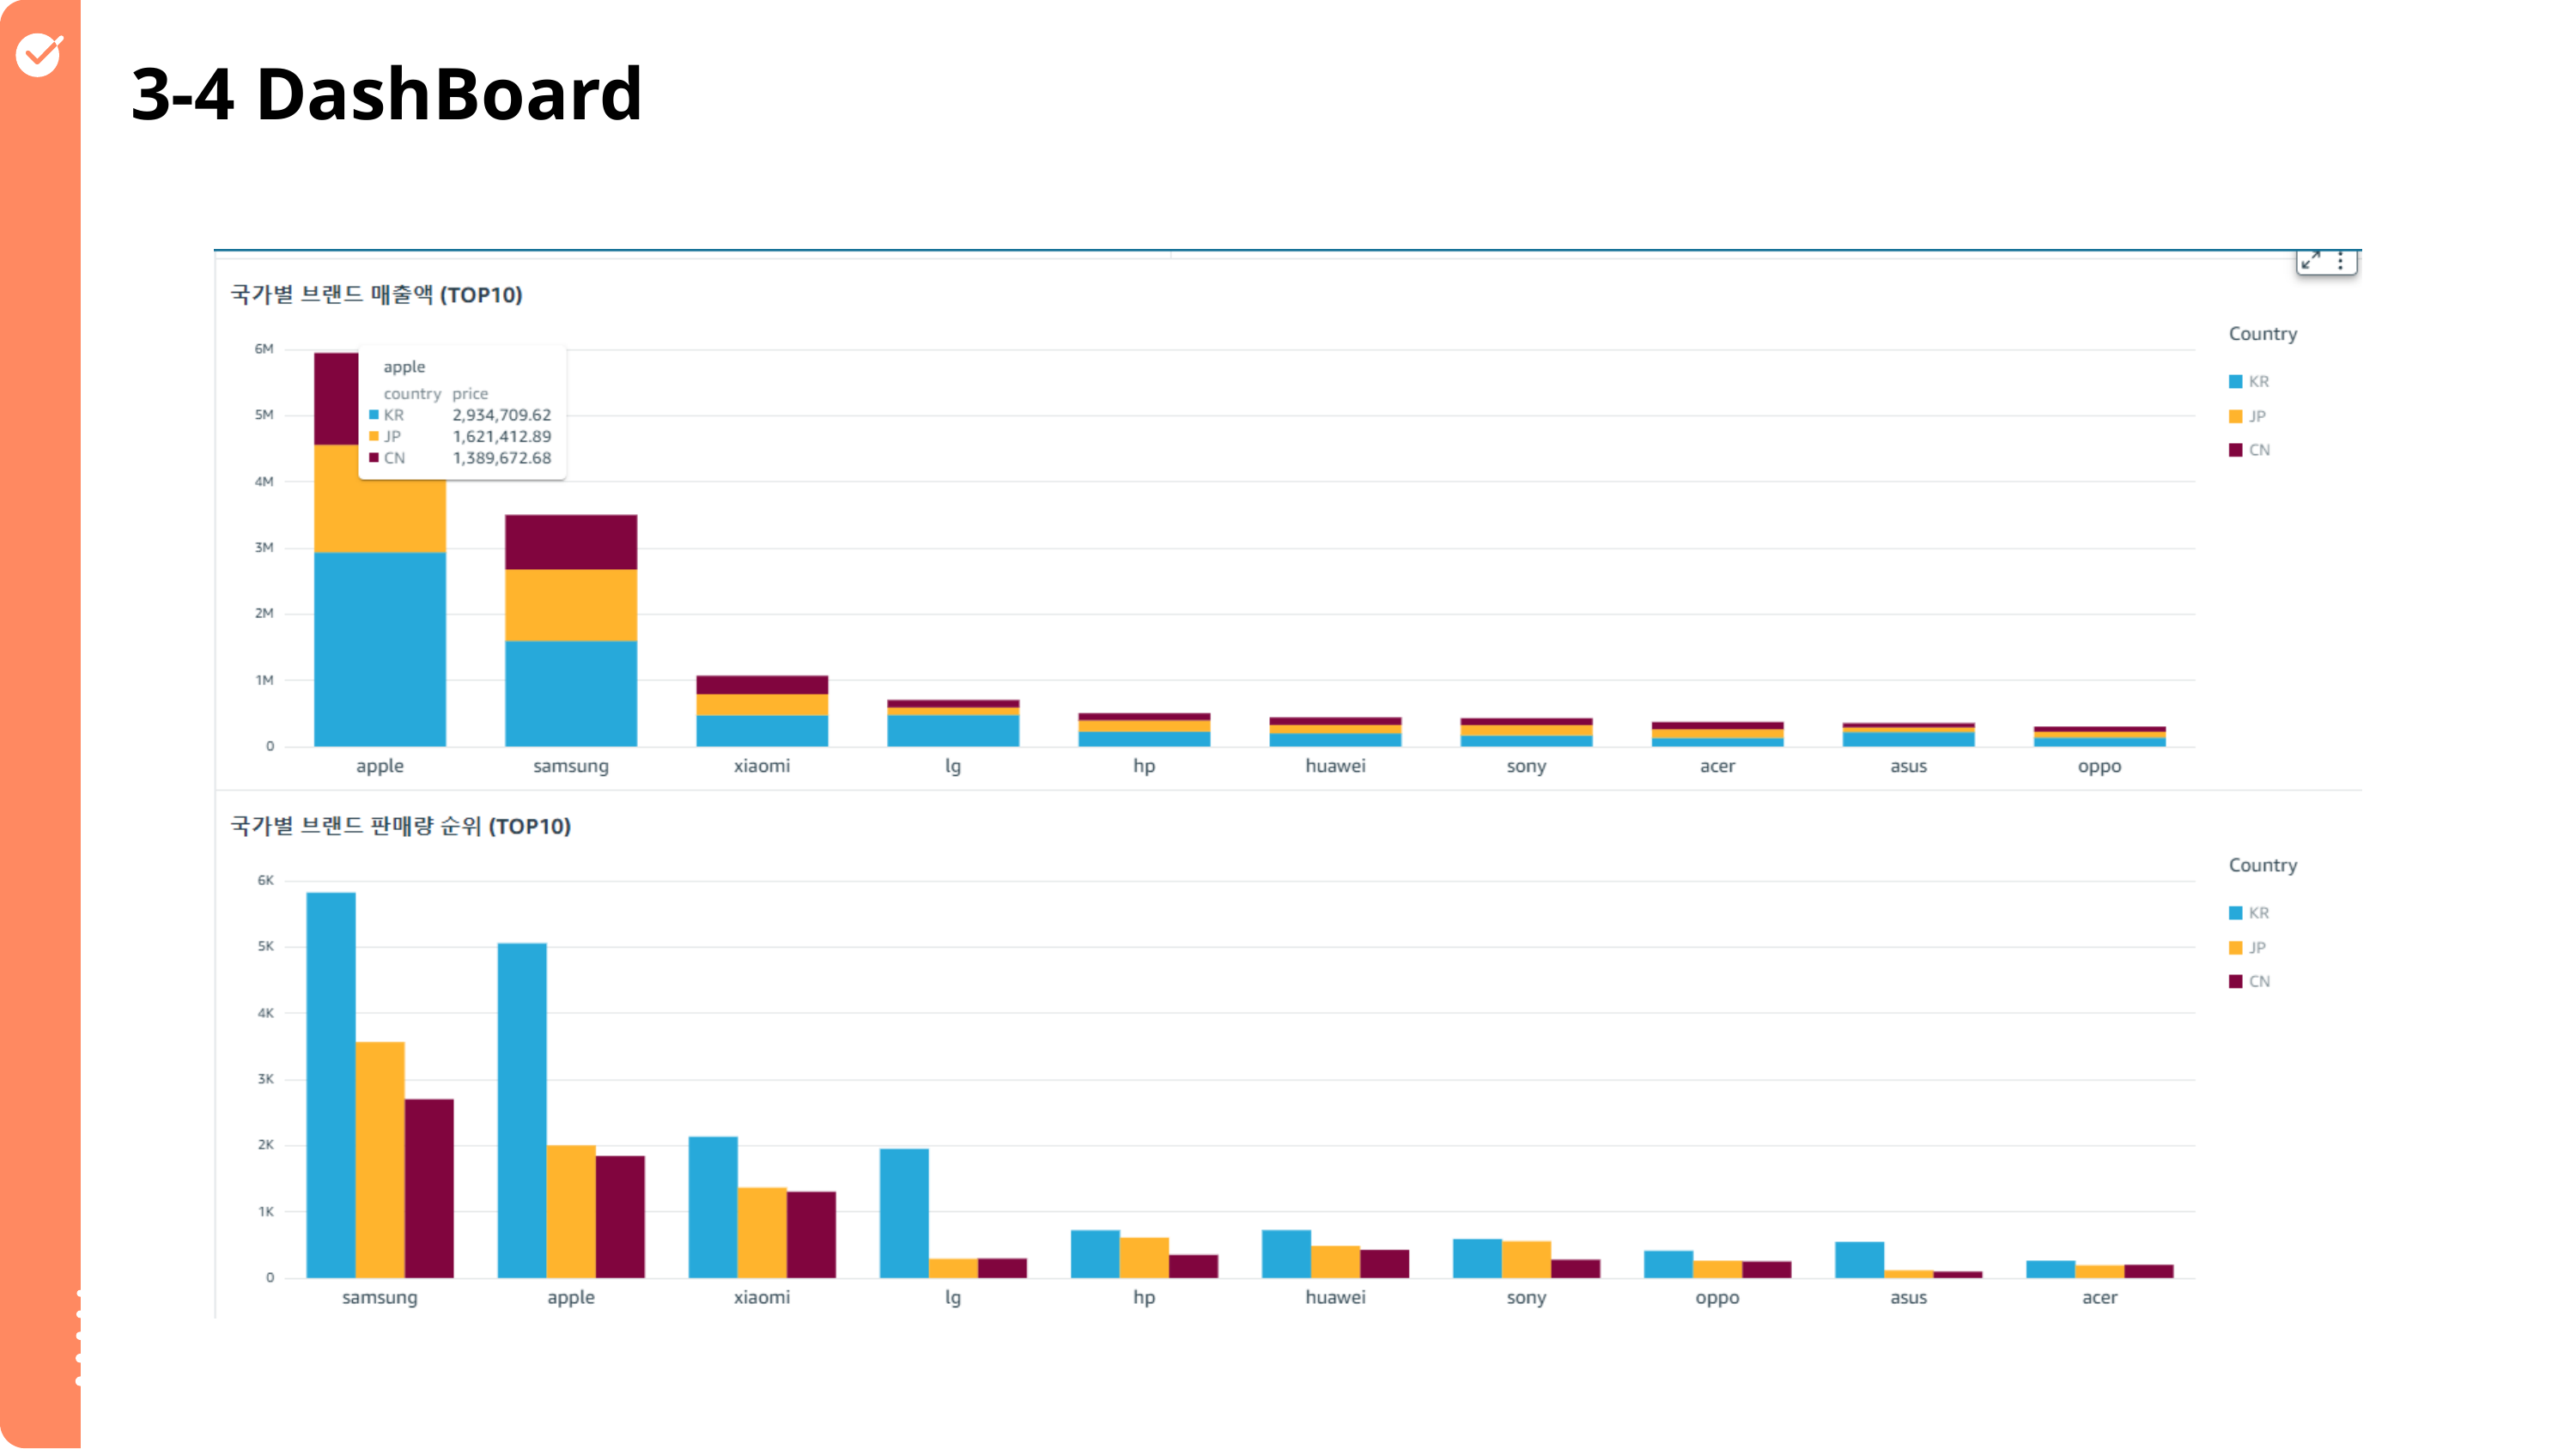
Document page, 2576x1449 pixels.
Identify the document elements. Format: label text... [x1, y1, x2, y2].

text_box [0, 0, 82, 1449]
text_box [75, 1289, 86, 1386]
text_box 3-4 DashBoard [118, 41, 1556, 141]
picture [213, 248, 2362, 1319]
